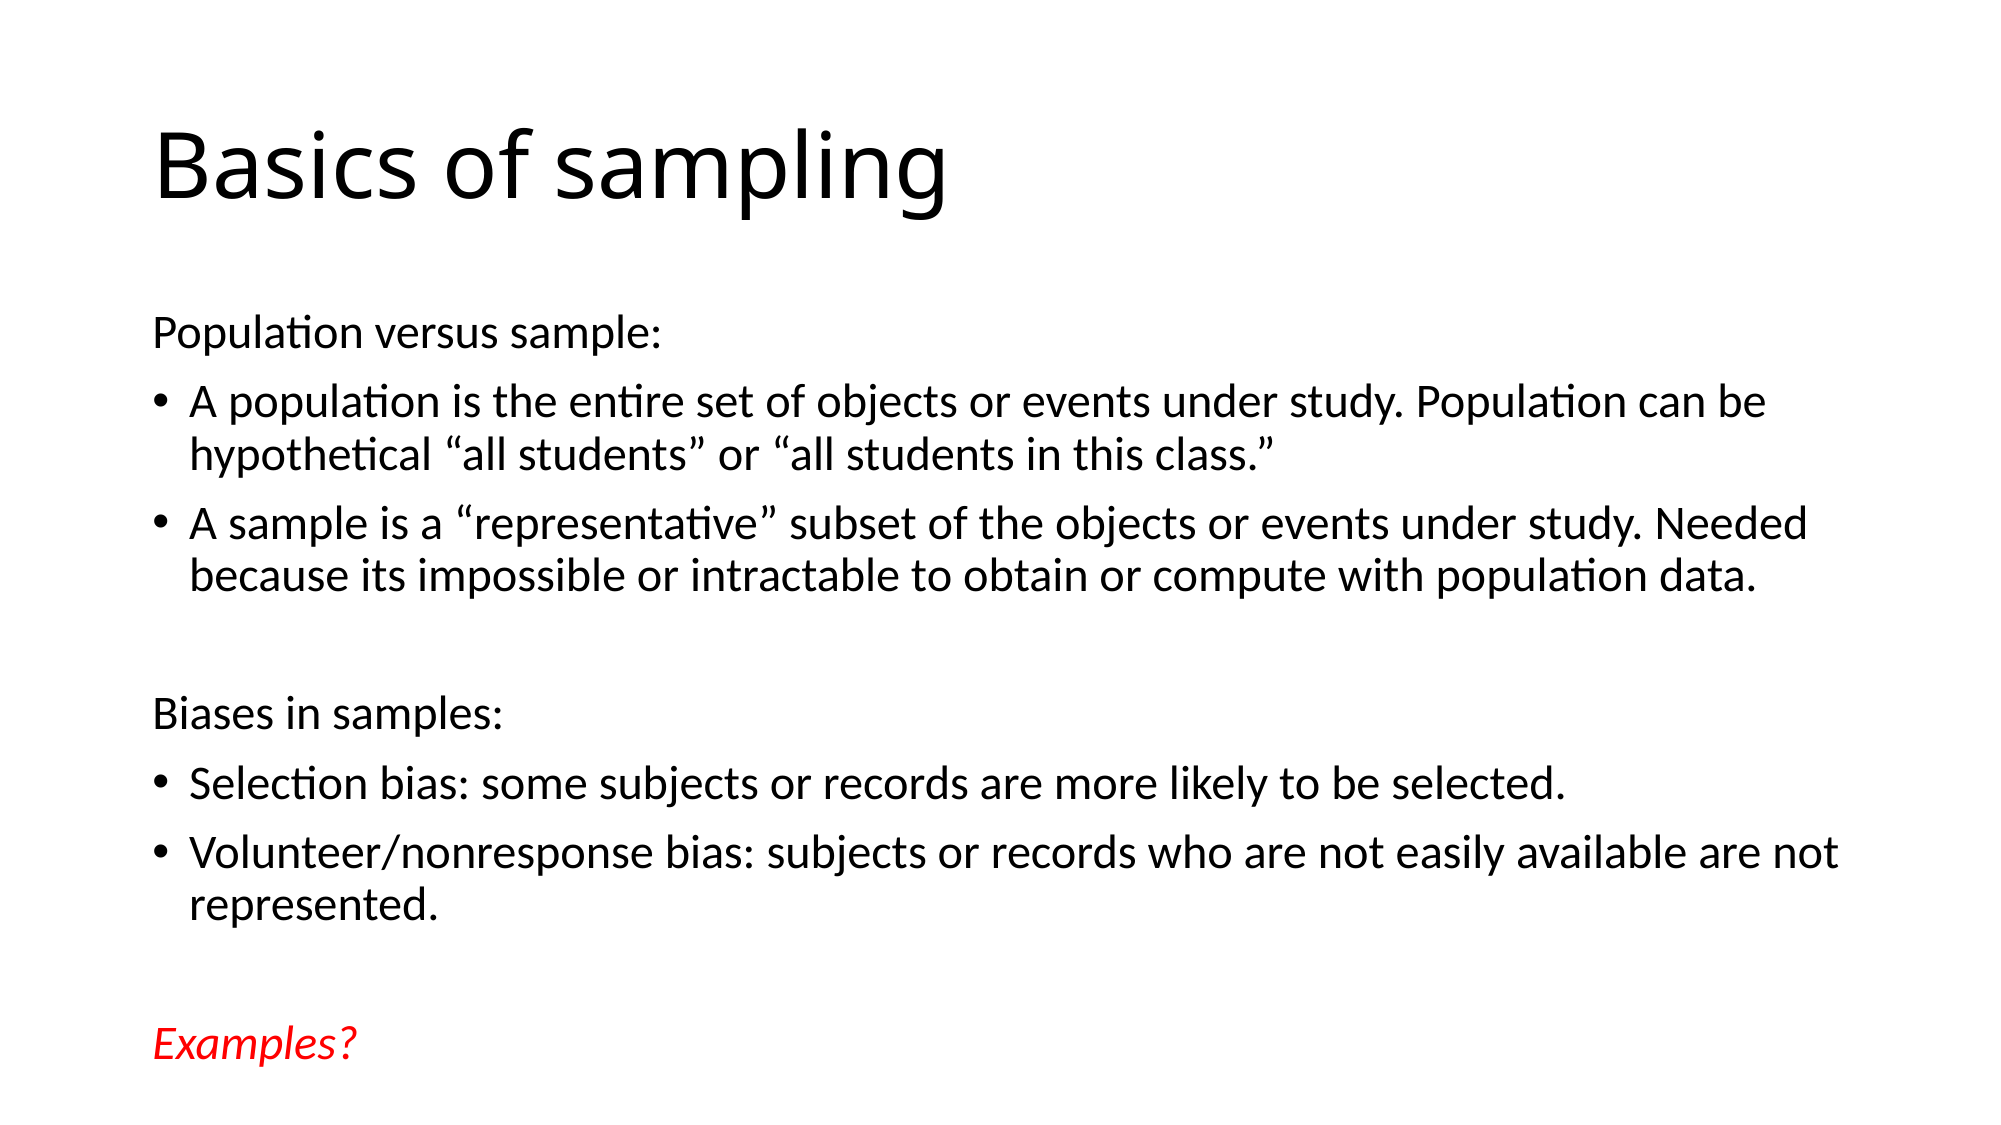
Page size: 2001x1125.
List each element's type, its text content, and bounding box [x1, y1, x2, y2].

list Population versus sample: A population is the entire set of objects or events under study. Population can be hypothetical “all students” or “all students in this class.” A sample is a “representative” subset of the objects or events under study. Needed because its impossible or intractable to obtain or compute with population data. Biases in samples: Selection bias: some subjects or records are more likely to be selected. Volunteer/nonresponse bias: subjects or records who are not easily available are not represented. Examples? [137, 299, 1863, 1087]
title Basics of sampling [137, 59, 1863, 278]
